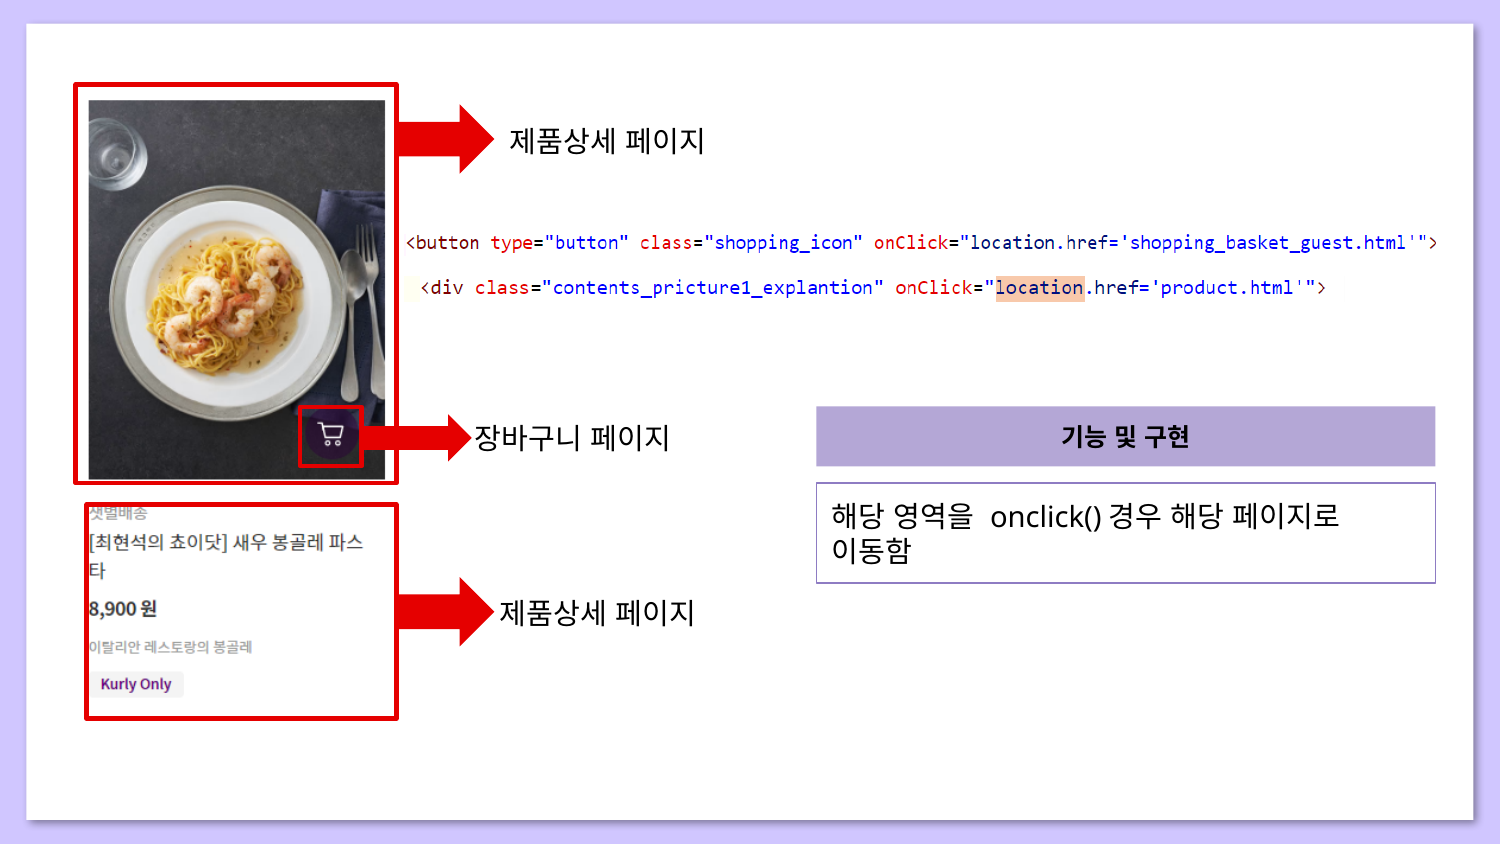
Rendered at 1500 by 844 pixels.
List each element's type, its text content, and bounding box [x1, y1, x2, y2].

text_box 제품상세 페이지 [484, 579, 739, 645]
text_box 해당 영역을 onclick()경우 해당 페이지로 이동함 [816, 483, 1436, 583]
picture [403, 276, 1345, 303]
text_box [401, 577, 484, 647]
text_box 장바구니 페이지 [459, 405, 714, 470]
text_box [26, 23, 1474, 820]
text_box [75, 84, 397, 91]
picture [65, 91, 397, 720]
text_box [401, 414, 459, 462]
text_box [401, 104, 494, 174]
text_box 제품상세 페이지 [494, 108, 749, 173]
picture [403, 234, 1436, 260]
text_box 기능 및 구현 [816, 406, 1436, 467]
